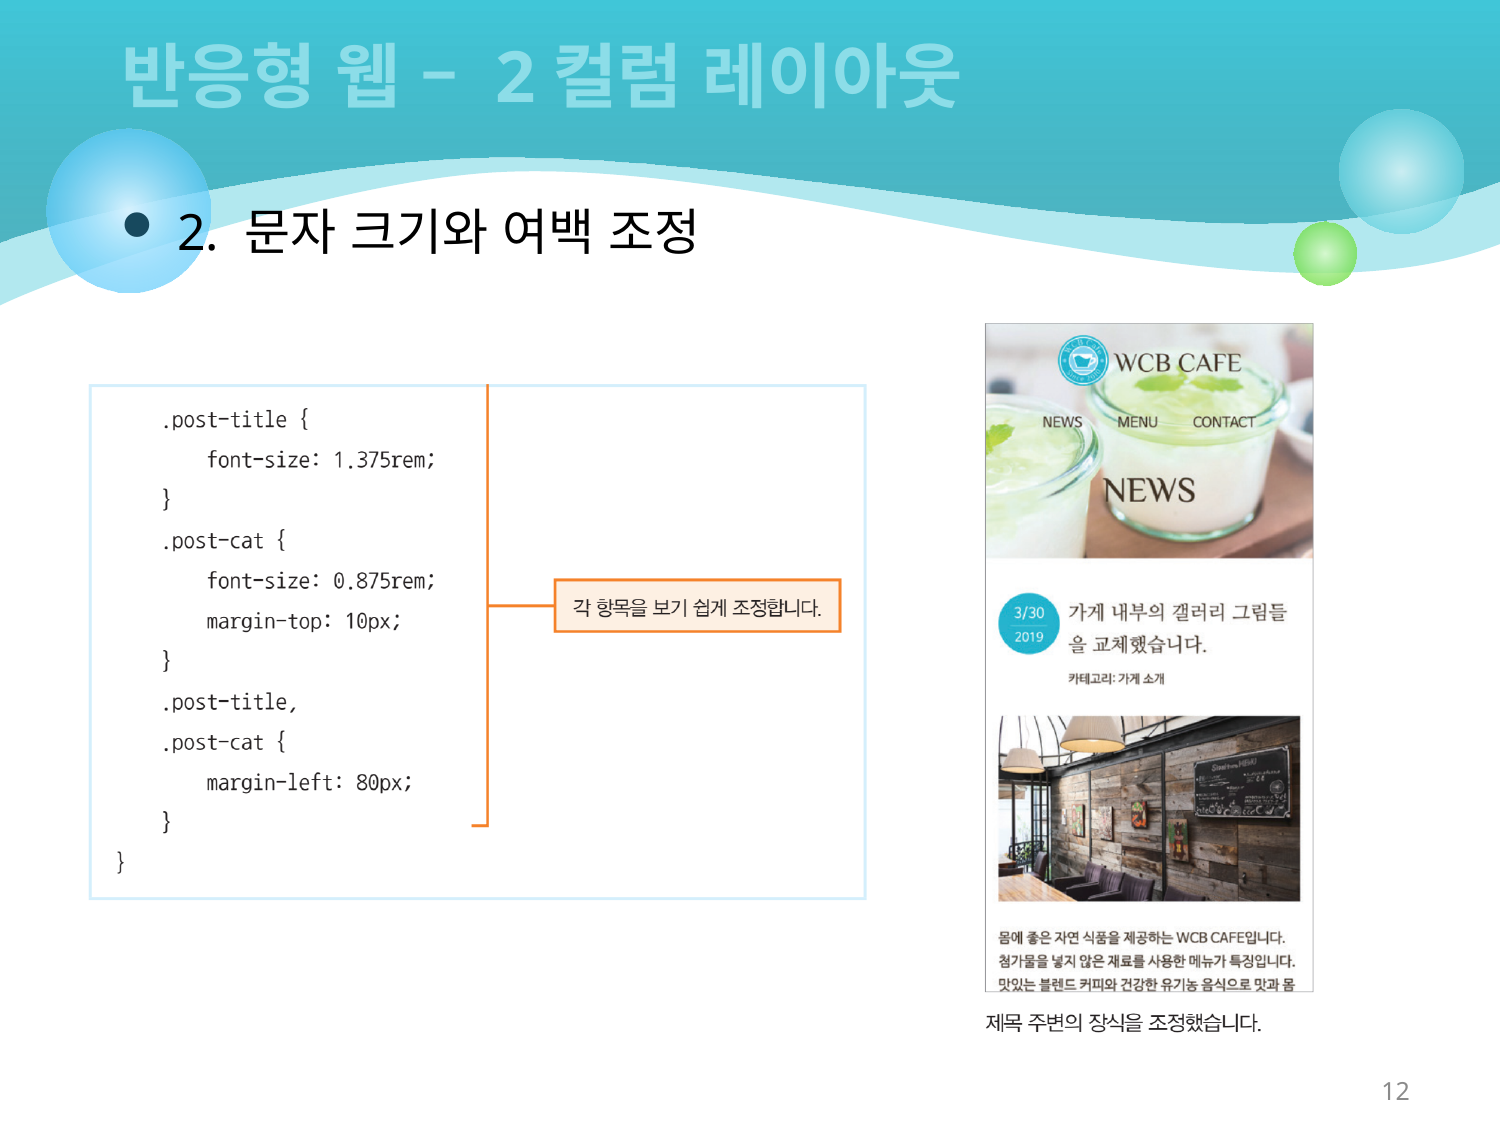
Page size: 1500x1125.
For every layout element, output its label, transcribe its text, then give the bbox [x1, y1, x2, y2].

text_box 반응형 웹 – 2컬럼 레이아웃 [105, 9, 1456, 139]
slide_number 12 [1074, 1072, 1425, 1113]
picture [971, 310, 1329, 1038]
list 2. 문자 크기와 여백 조정 [106, 192, 1474, 691]
picture [72, 373, 875, 912]
